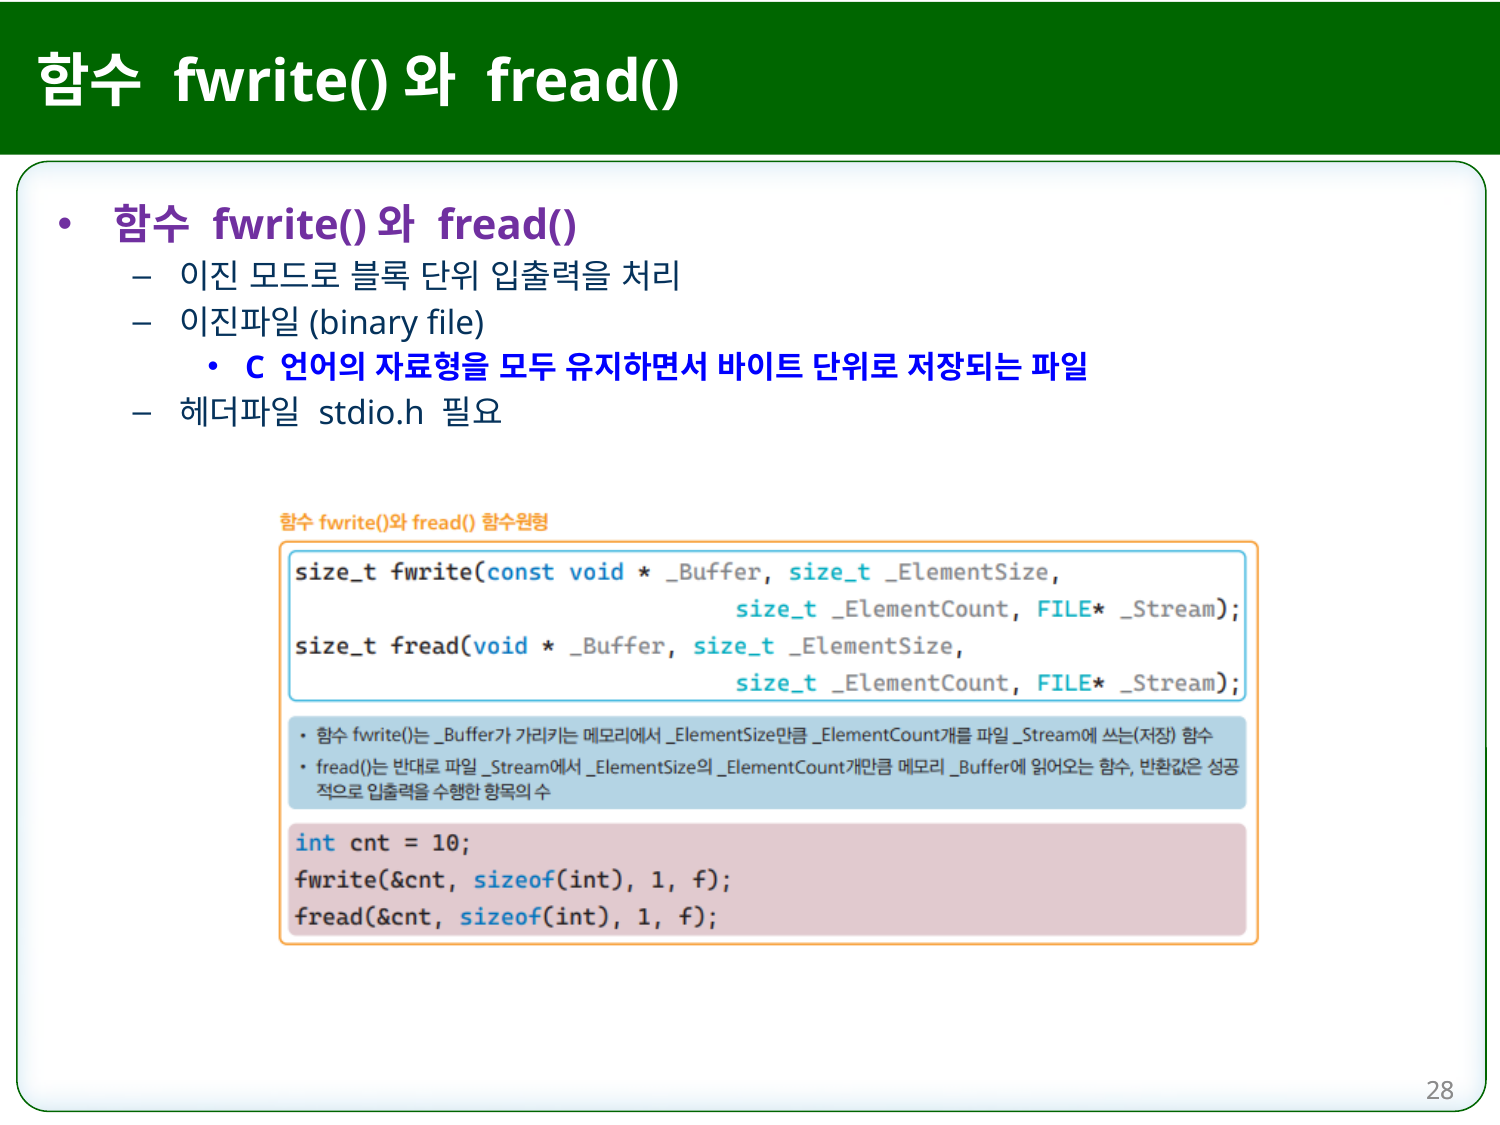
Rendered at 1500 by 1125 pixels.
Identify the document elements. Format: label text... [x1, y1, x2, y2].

picture [273, 500, 1266, 951]
list 함수 fwrite()와 fread() 이진 모드로 블록 단위 입출력을 처리 이진파일(binary file) C 언어의 자료형을 모두 유지하면서 바이트 단위로 저장되는 파일 헤더파일 stdio.h 필요 [42, 190, 1454, 1065]
title 함수 fwrite()와 fread() [21, 40, 1476, 115]
slide_number 28 [1119, 1071, 1470, 1112]
